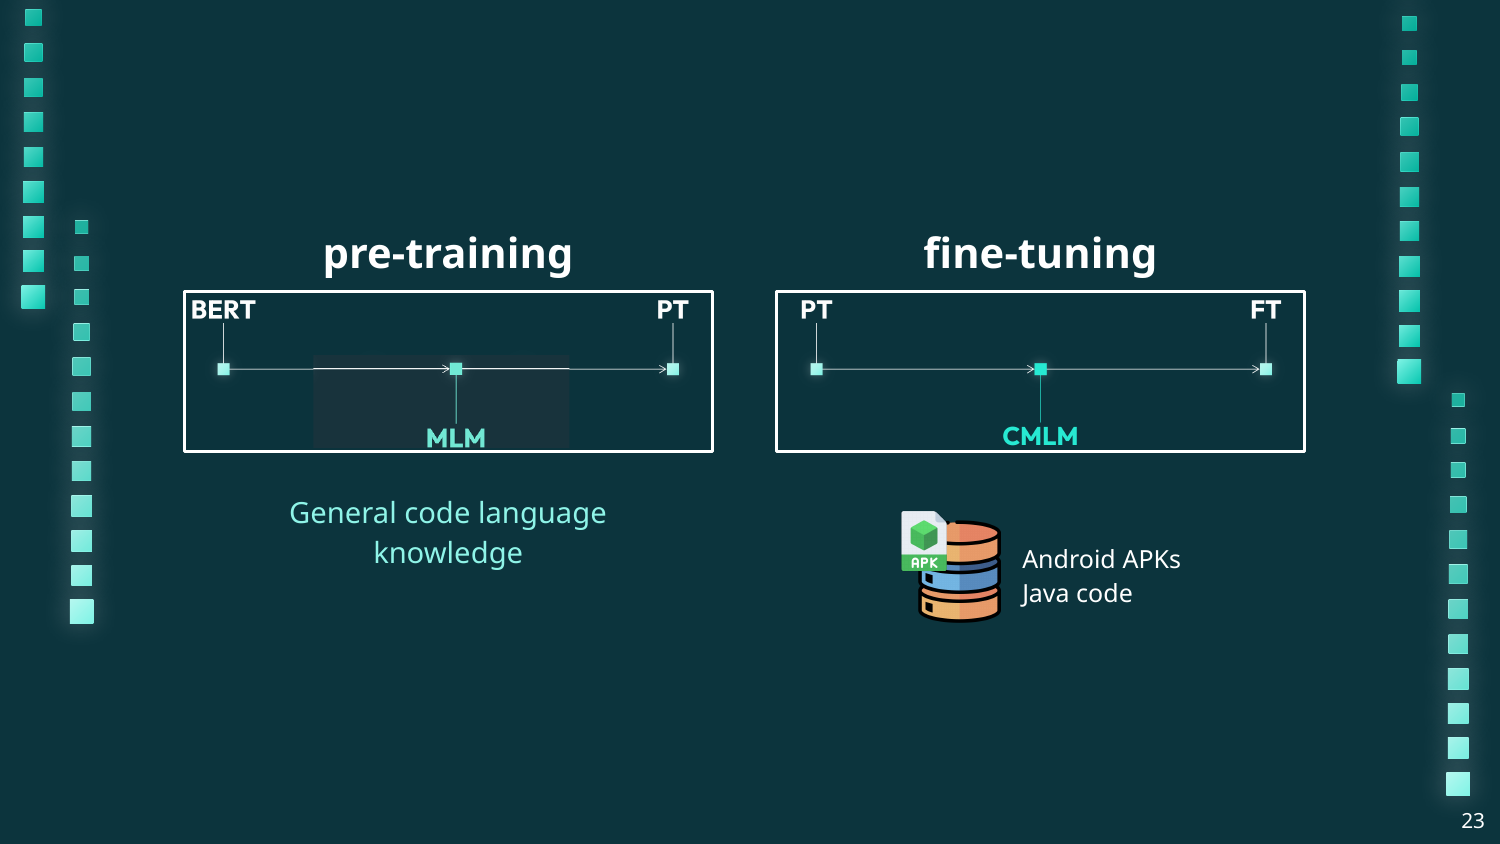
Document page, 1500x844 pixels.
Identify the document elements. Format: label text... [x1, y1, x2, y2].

text_box General code language knowledge [272, 490, 625, 585]
picture [892, 509, 1018, 630]
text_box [185, 292, 711, 451]
text_box Android APKs Java code [1023, 523, 1241, 620]
text_box 23 [1408, 789, 1500, 844]
picture [777, 292, 1304, 451]
title pre-training [185, 211, 711, 287]
text_box fine-tuning [778, 211, 1303, 287]
